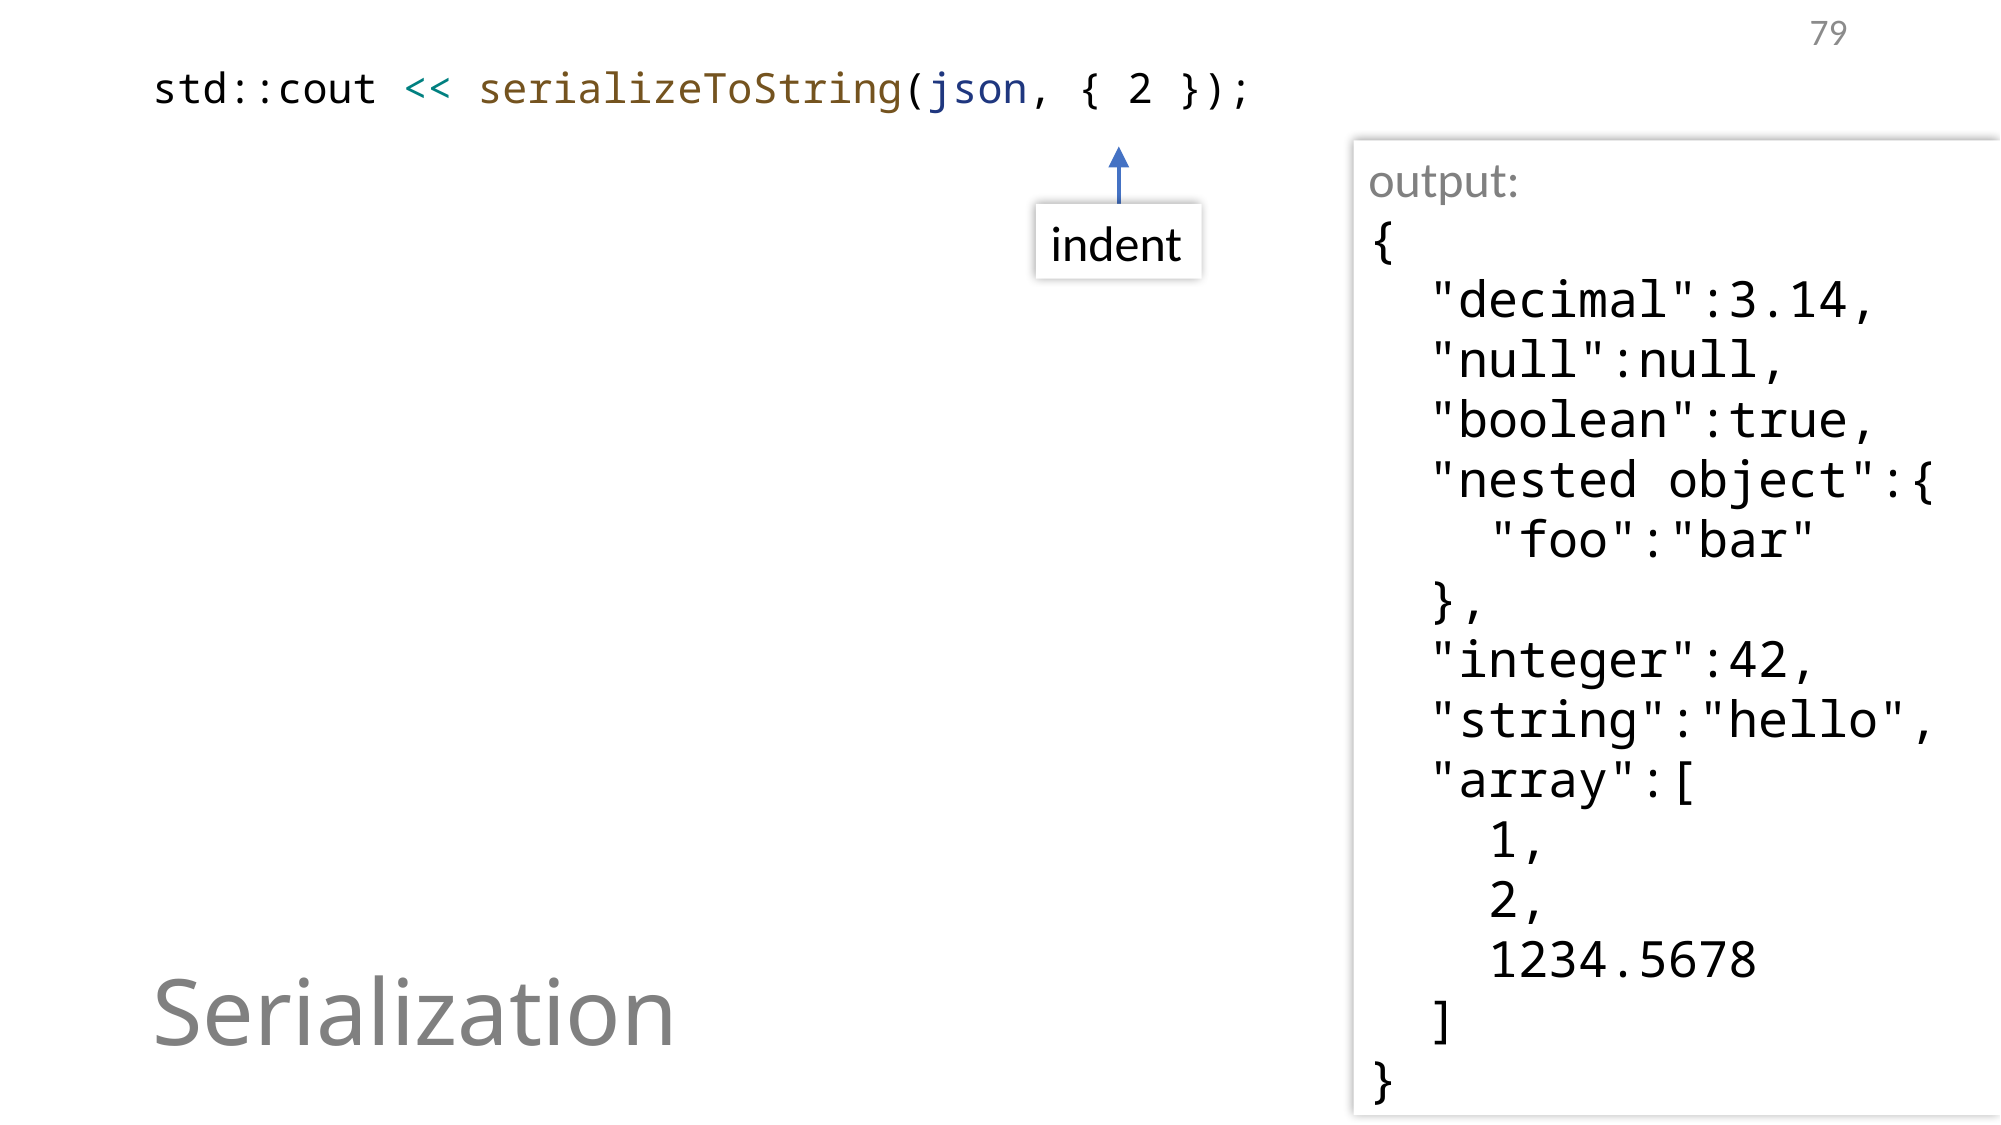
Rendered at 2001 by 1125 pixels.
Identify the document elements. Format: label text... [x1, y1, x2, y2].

list std::cout << serializeToString(json, { 2 }); [137, 59, 1863, 908]
slide_number 79 [1412, 0, 1863, 60]
title Serialization [137, 908, 1863, 1125]
text_box output: { "decimal":3.14, "null":null, "boolean":true, "nested object":{ "foo":"bar" }, "integer":42, "string":"hello", "array":[ 1, 2, 1234.5678 ] } [1353, 140, 2000, 1116]
text_box indent [1035, 203, 1202, 279]
